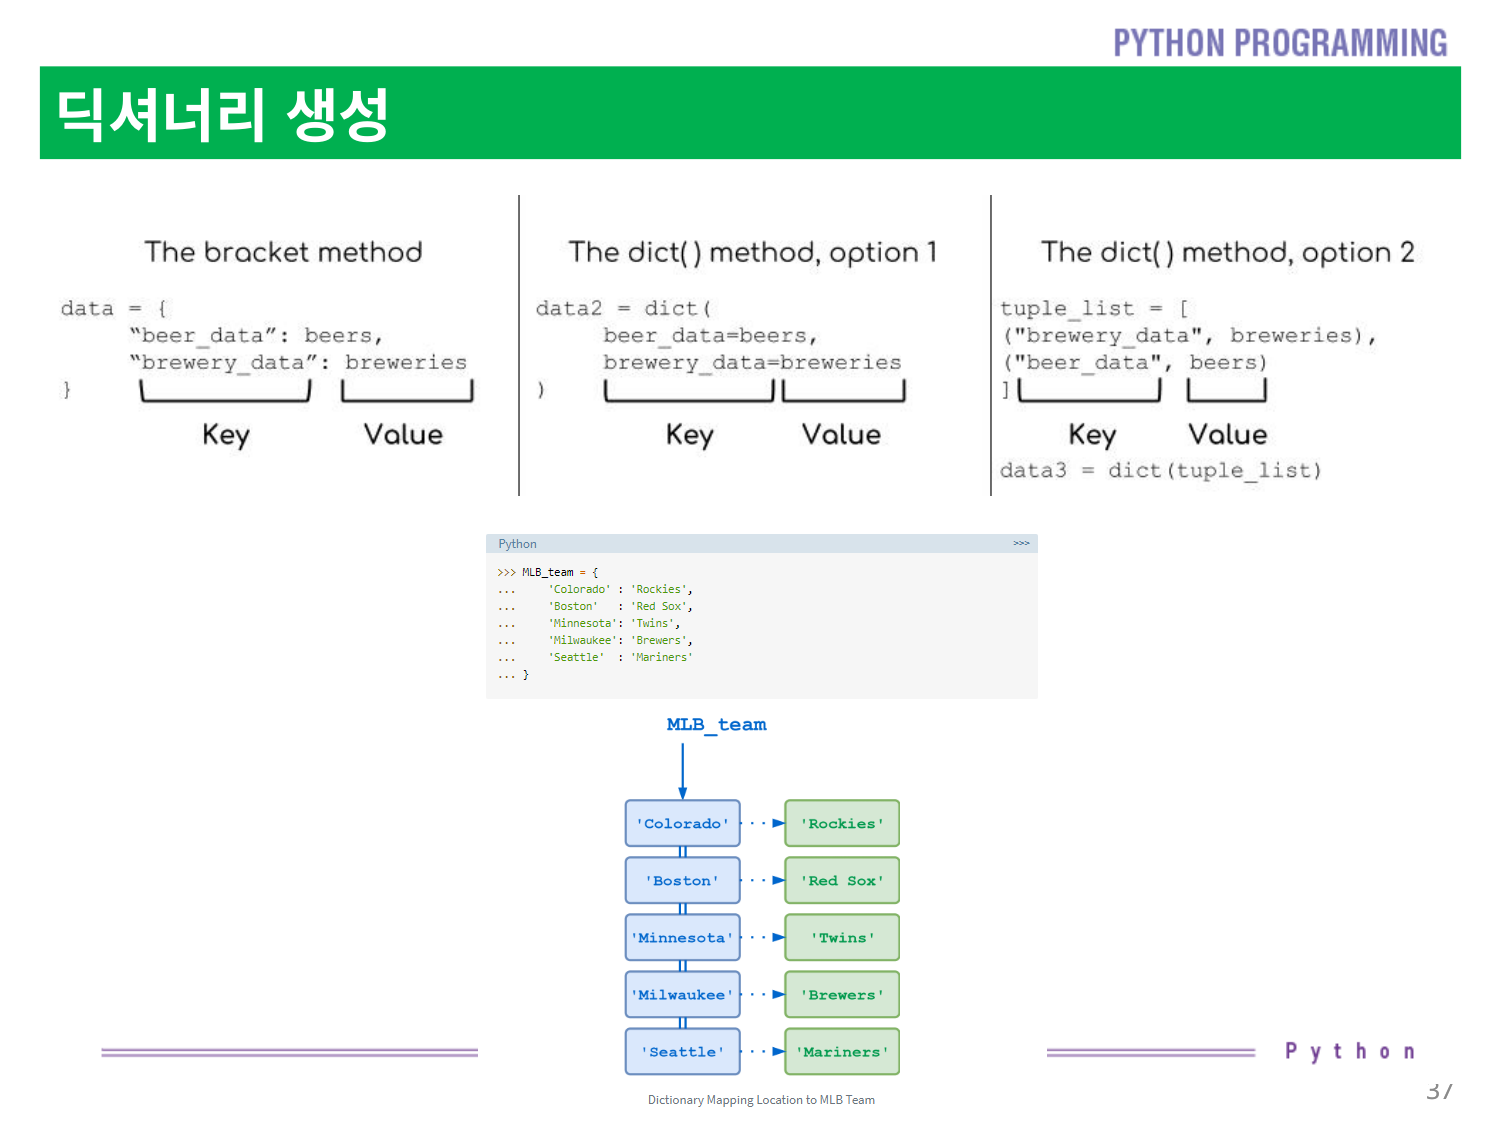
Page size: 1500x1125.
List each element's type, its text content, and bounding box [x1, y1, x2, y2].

picture [18, 522, 1483, 1115]
picture [48, 195, 1461, 496]
title 딕셔너리 생성 [39, 76, 1444, 152]
picture [1106, 13, 1462, 66]
slide_number 37 [1119, 1071, 1470, 1112]
